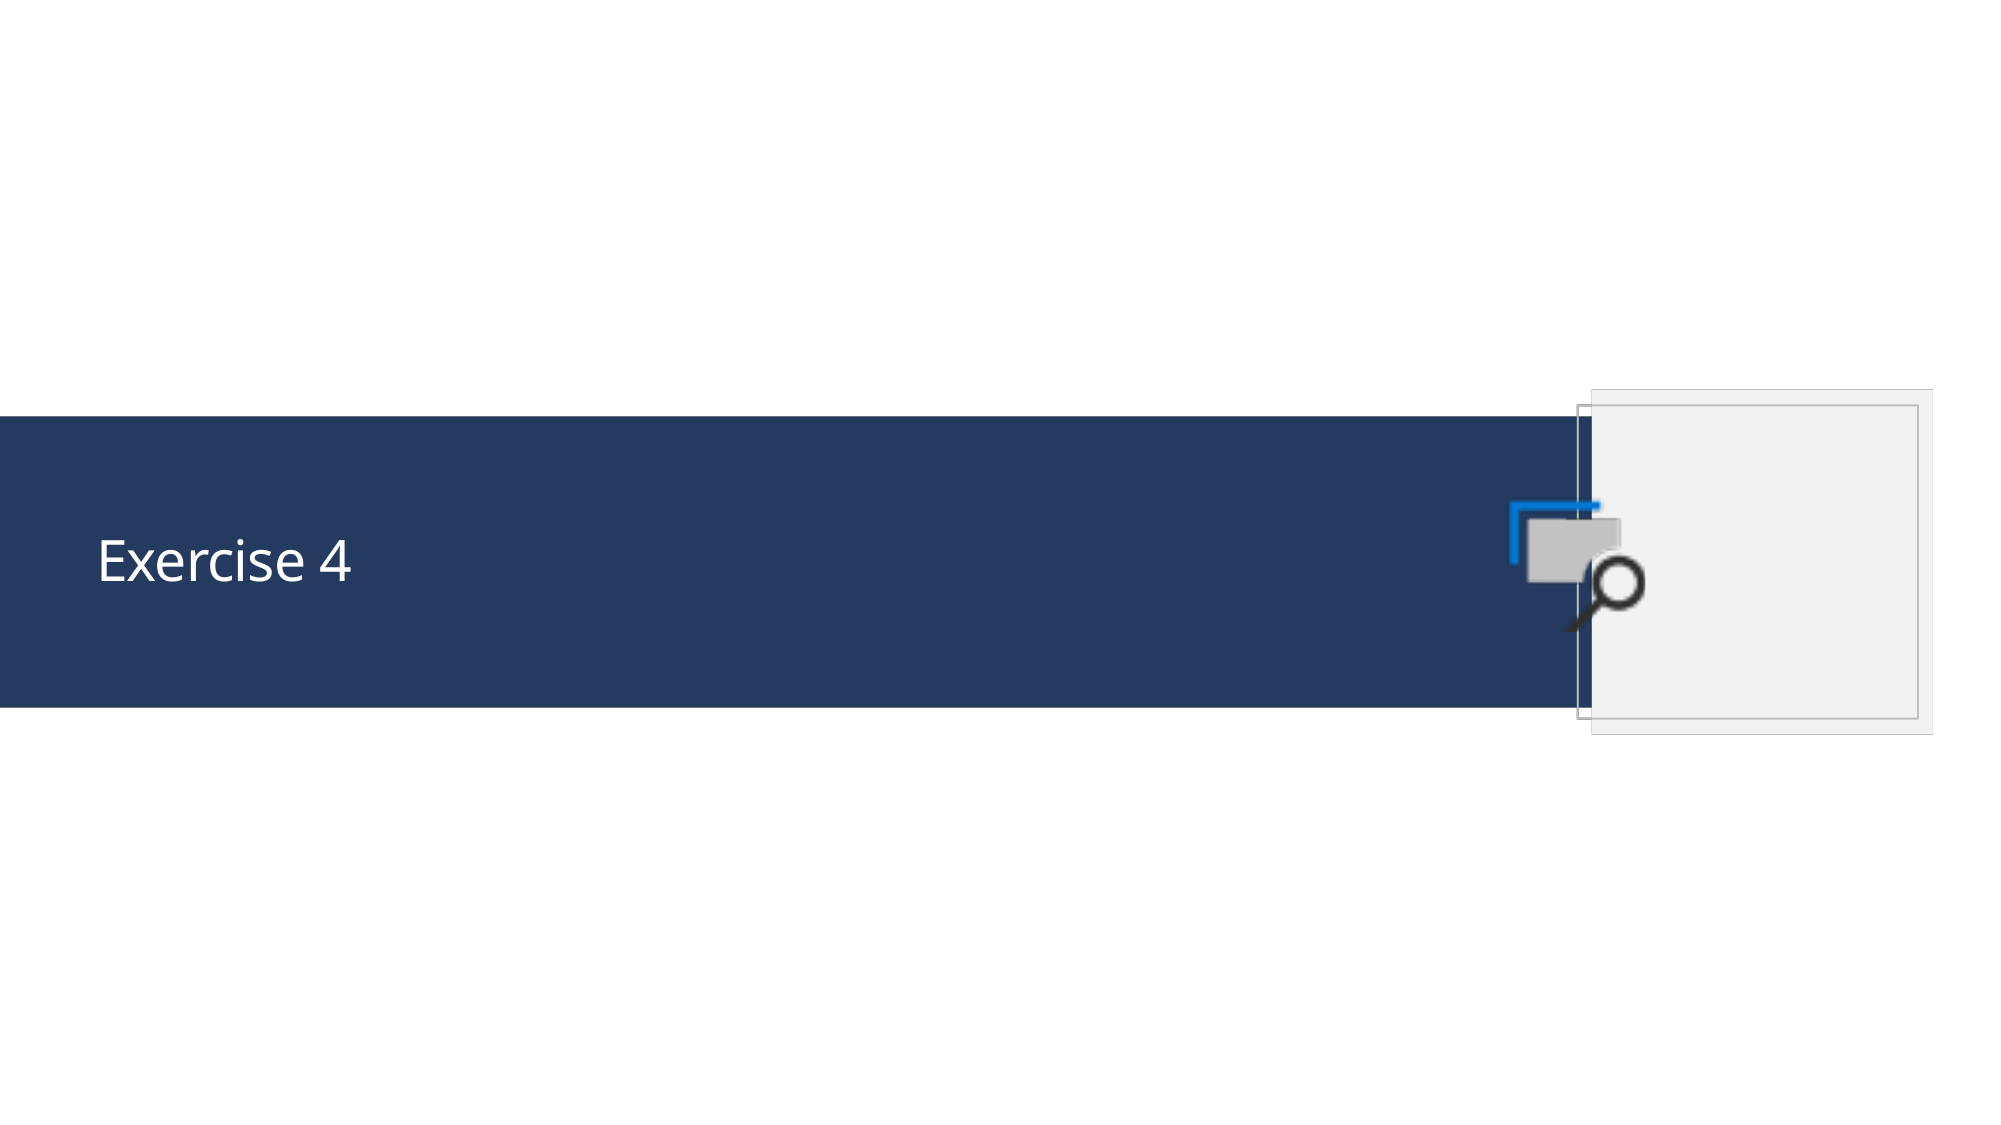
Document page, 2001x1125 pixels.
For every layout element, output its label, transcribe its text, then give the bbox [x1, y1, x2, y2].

title Exercise 4 [96, 531, 1506, 594]
picture [0, 0, 2001, 1125]
